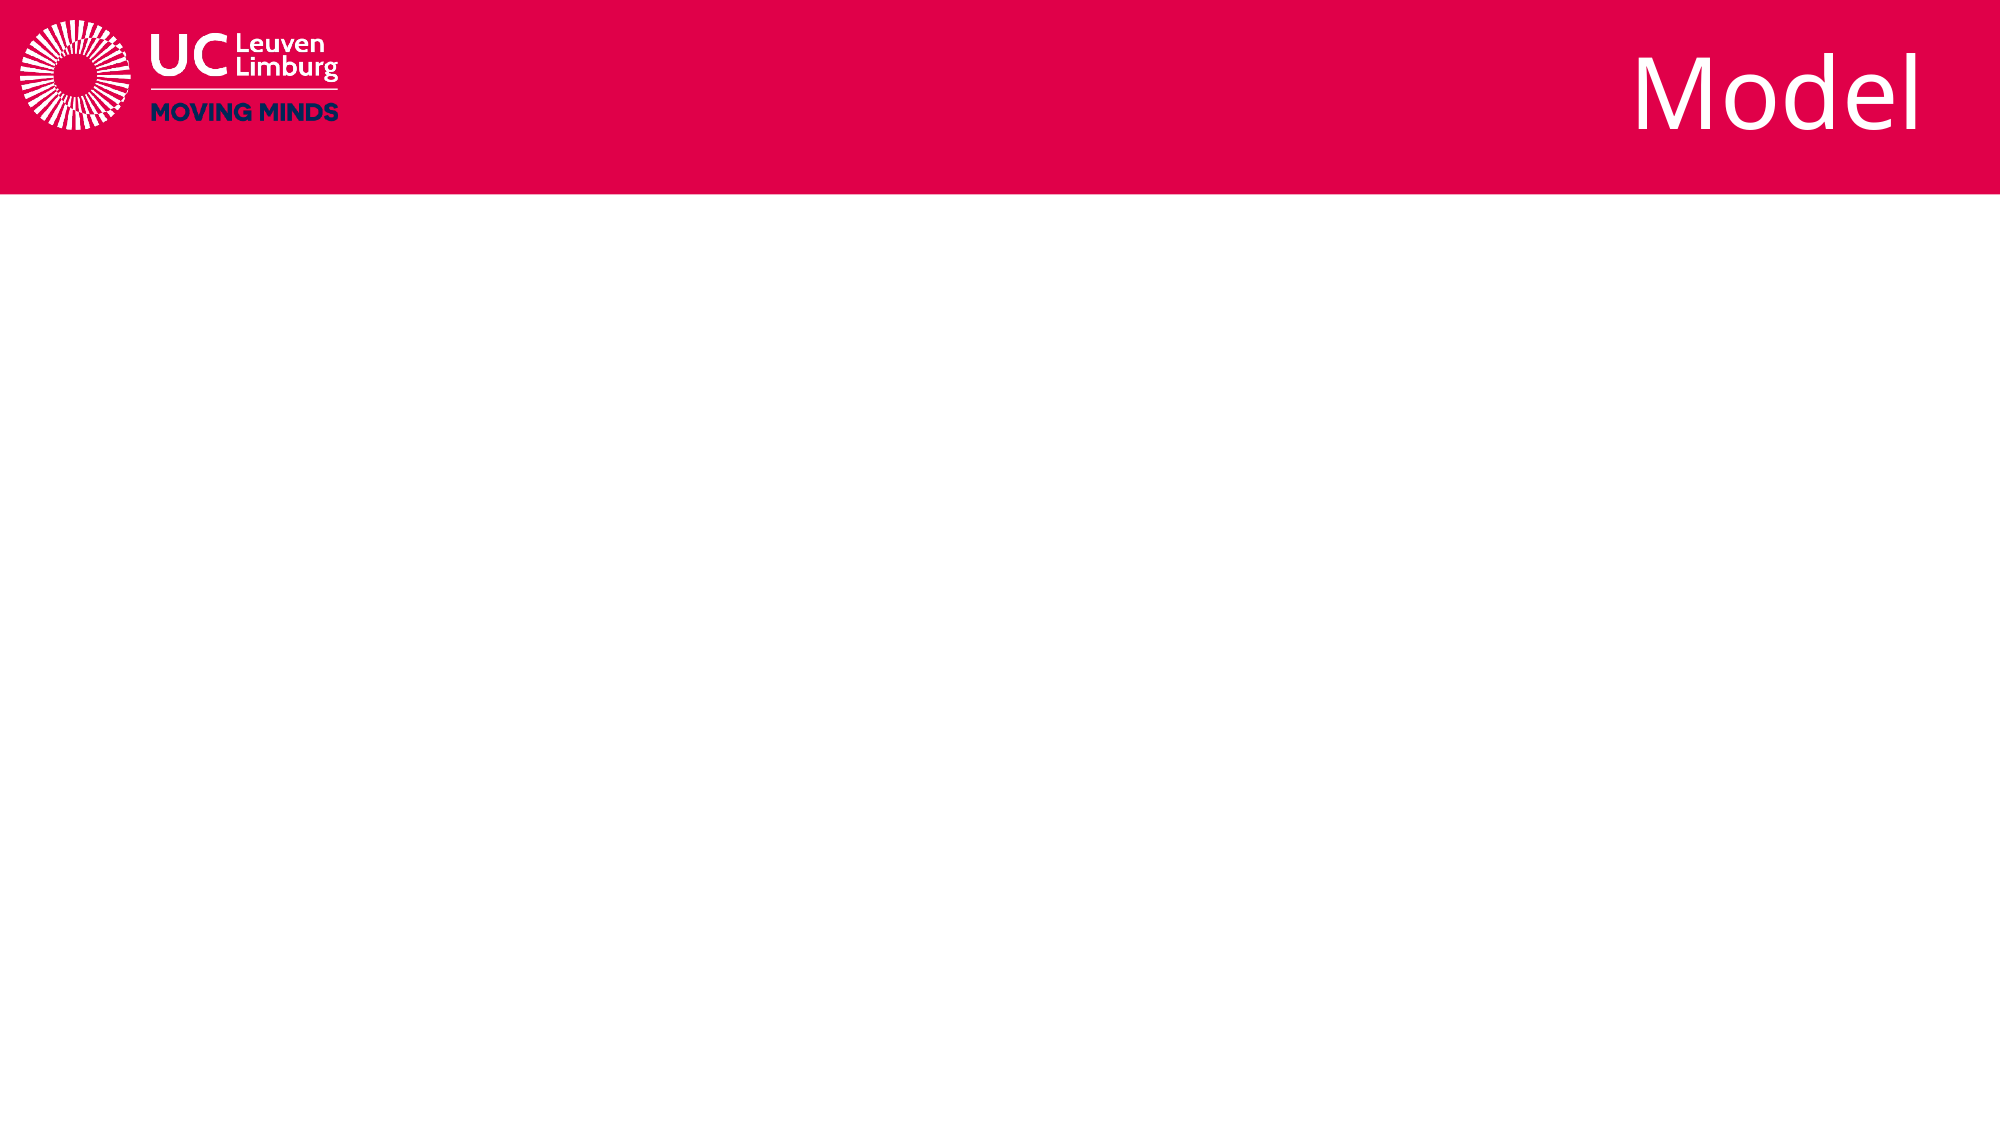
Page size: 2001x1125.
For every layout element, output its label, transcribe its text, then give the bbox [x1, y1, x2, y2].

title Model [358, 0, 1940, 195]
picture [20, 20, 338, 130]
